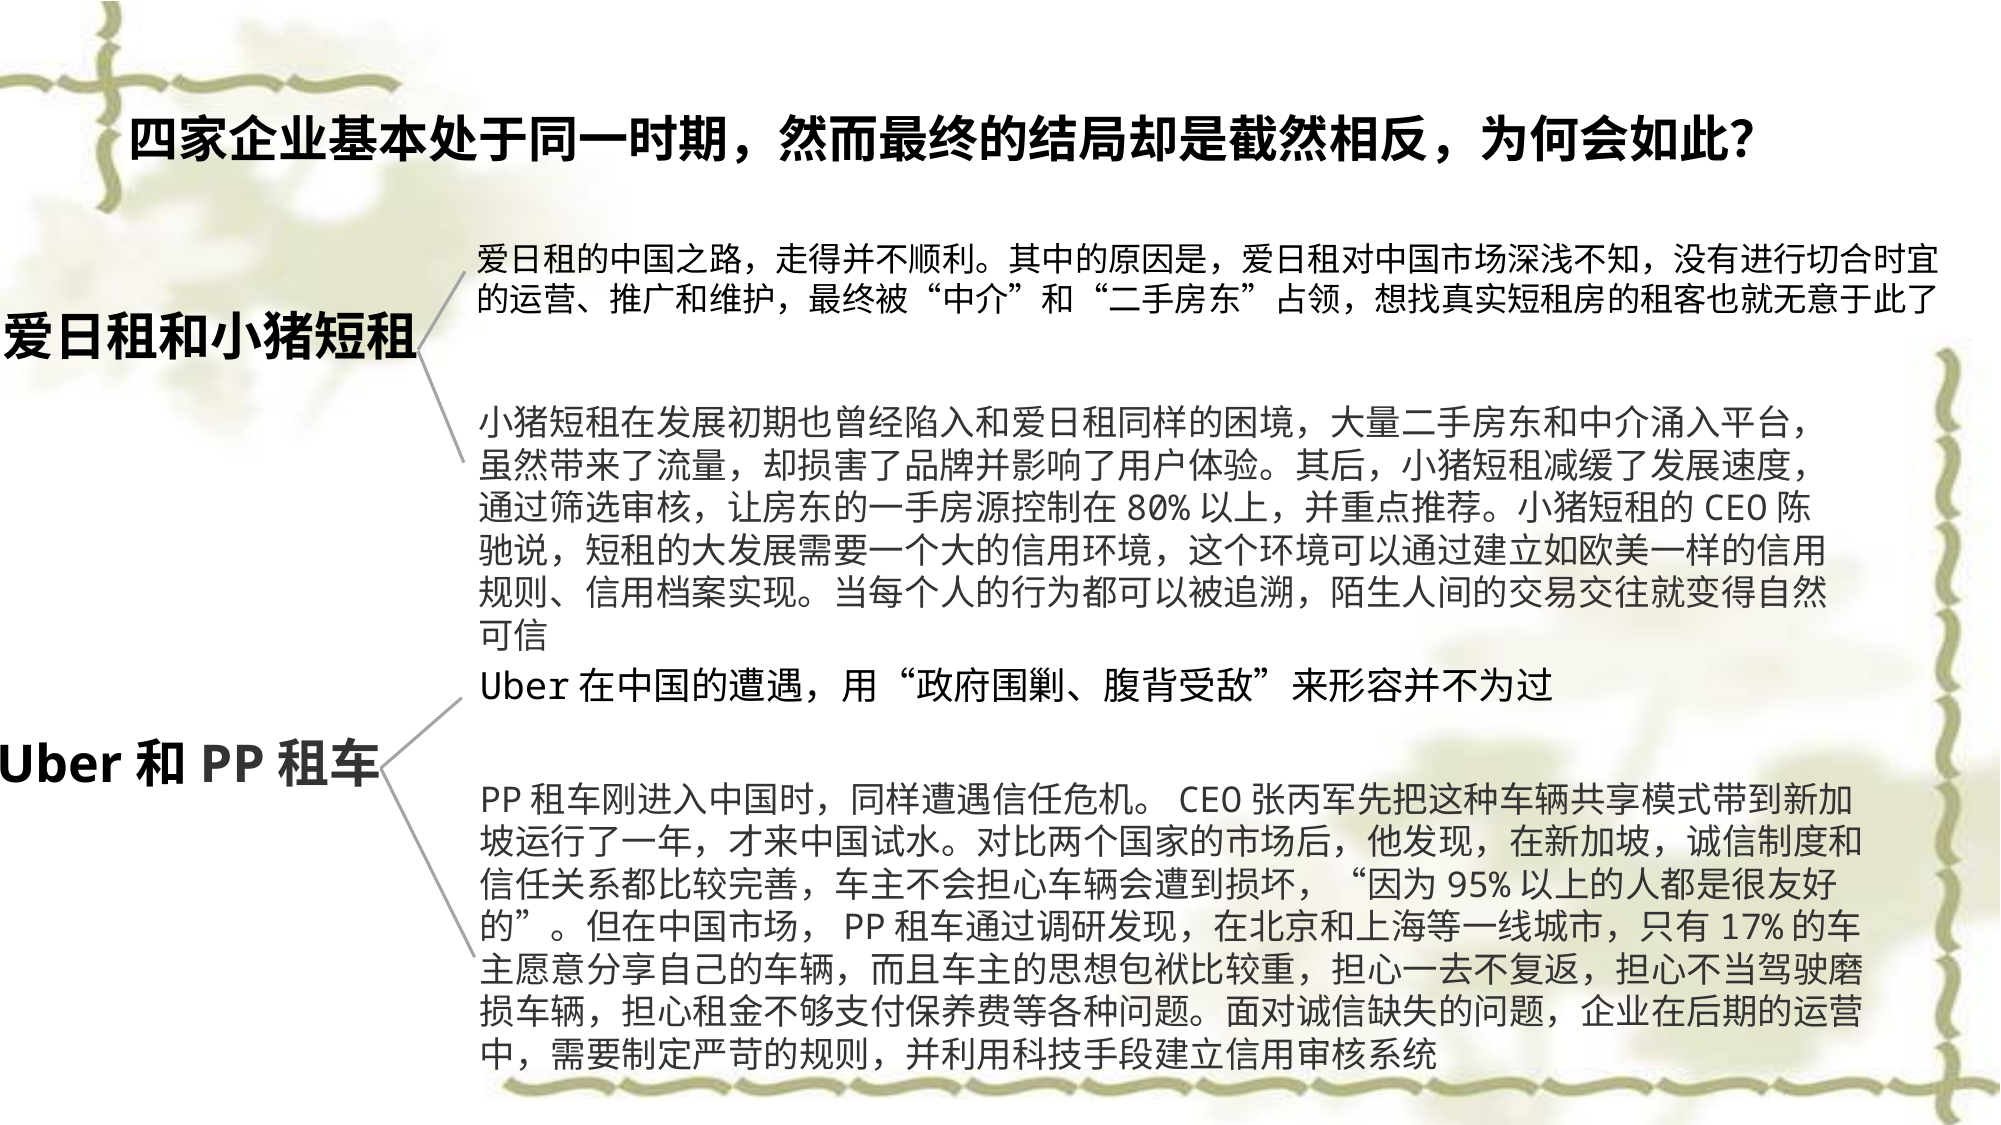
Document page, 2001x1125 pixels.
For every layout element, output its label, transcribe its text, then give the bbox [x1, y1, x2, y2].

text_box 爱日租和小猪短租 [0, 296, 417, 374]
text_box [417, 271, 465, 350]
text_box 爱日租的中国之路，走得并不顺利。其中的原因是，爱日租对中国市场深浅不知，没有进行切合时宜的运营、推广和维护，最终被“中介”和“二手房东”占领，想找真实短租房的租客也就无意于此了 [461, 231, 1962, 371]
text_box Uber和PP租车 [0, 723, 380, 846]
text_box [0, 1, 2000, 1125]
text_box 小猪短租在发展初期也曾经陷入和爱日租同样的困境，大量二手房东和中介涌入平台，虽然带来了流量，却损害了品牌并影响了用户体验。其后，小猪短租减缓了发展速度，通过筛选审核，让房东的一手房源控制在80%以上，并重点推荐。小猪短租的CEO陈驰说，短租的大发展需要一个大的信用环境，这个环境可以通过建立如欧美一样的信用规则、信用档案实现。当每个人的行为都可以被追溯，陌生人间的交易交往就变得自然可信 [463, 392, 1854, 663]
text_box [417, 350, 464, 463]
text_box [380, 697, 462, 768]
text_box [380, 768, 475, 958]
text_box Uber在中国的遭遇，用“政府围剿、腹背受敌”来形容并不为过 [465, 654, 1571, 715]
text_box PP租车刚进入中国时，同样遭遇信任危机。CEO张丙军先把这种车辆共享模式带到新加坡运行了一年，才来中国试水。对比两个国家的市场后，他发现，在新加坡，诚信制度和信任关系都比较完善，车主不会担心车辆会遭到损坏，“因为95%以上的人都是很友好的”。但在中国市场，PP租车通过调研发现，在北京和上海等一线城市，只有17%的车主愿意分享自己的车辆，而且车主的思想包袱比较重，担心一去不复返，担心不当驾驶磨损车辆，担心租金不够支付保养费等各种问题。面对诚信缺失的问题，企业在后期的运营中，需要制定严苛的规则，并利用科技手段建立信用审核系统 [465, 769, 1901, 1082]
text_box 四家企业基本处于同一时期，然而最终的结局却是截然相反，为何会如此？ [113, 79, 1887, 203]
